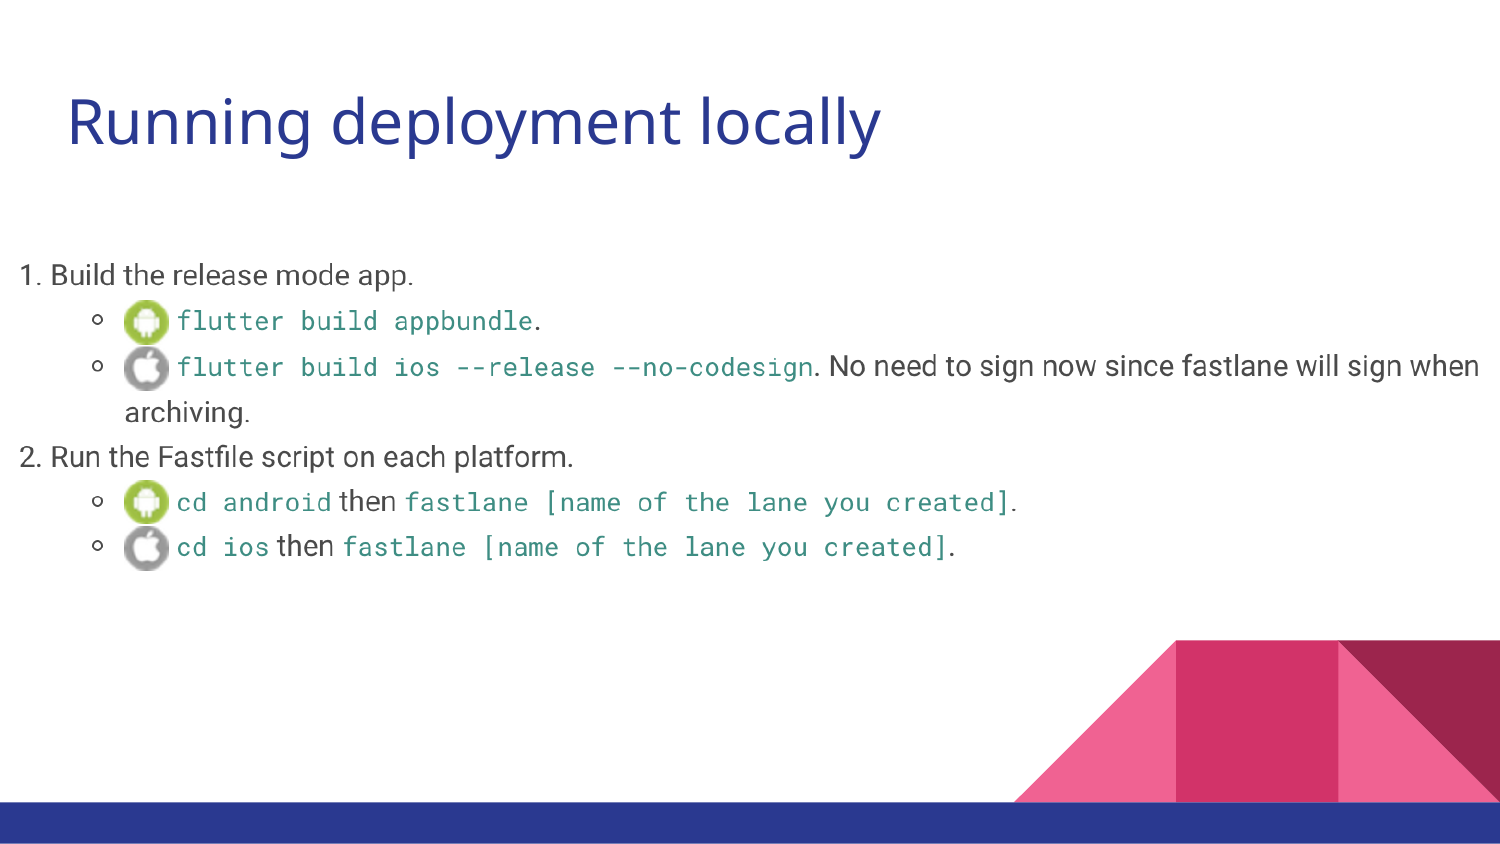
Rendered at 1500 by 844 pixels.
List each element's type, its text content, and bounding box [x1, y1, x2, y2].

title Running deployment locally [51, 67, 1449, 167]
picture [0, 245, 1500, 598]
